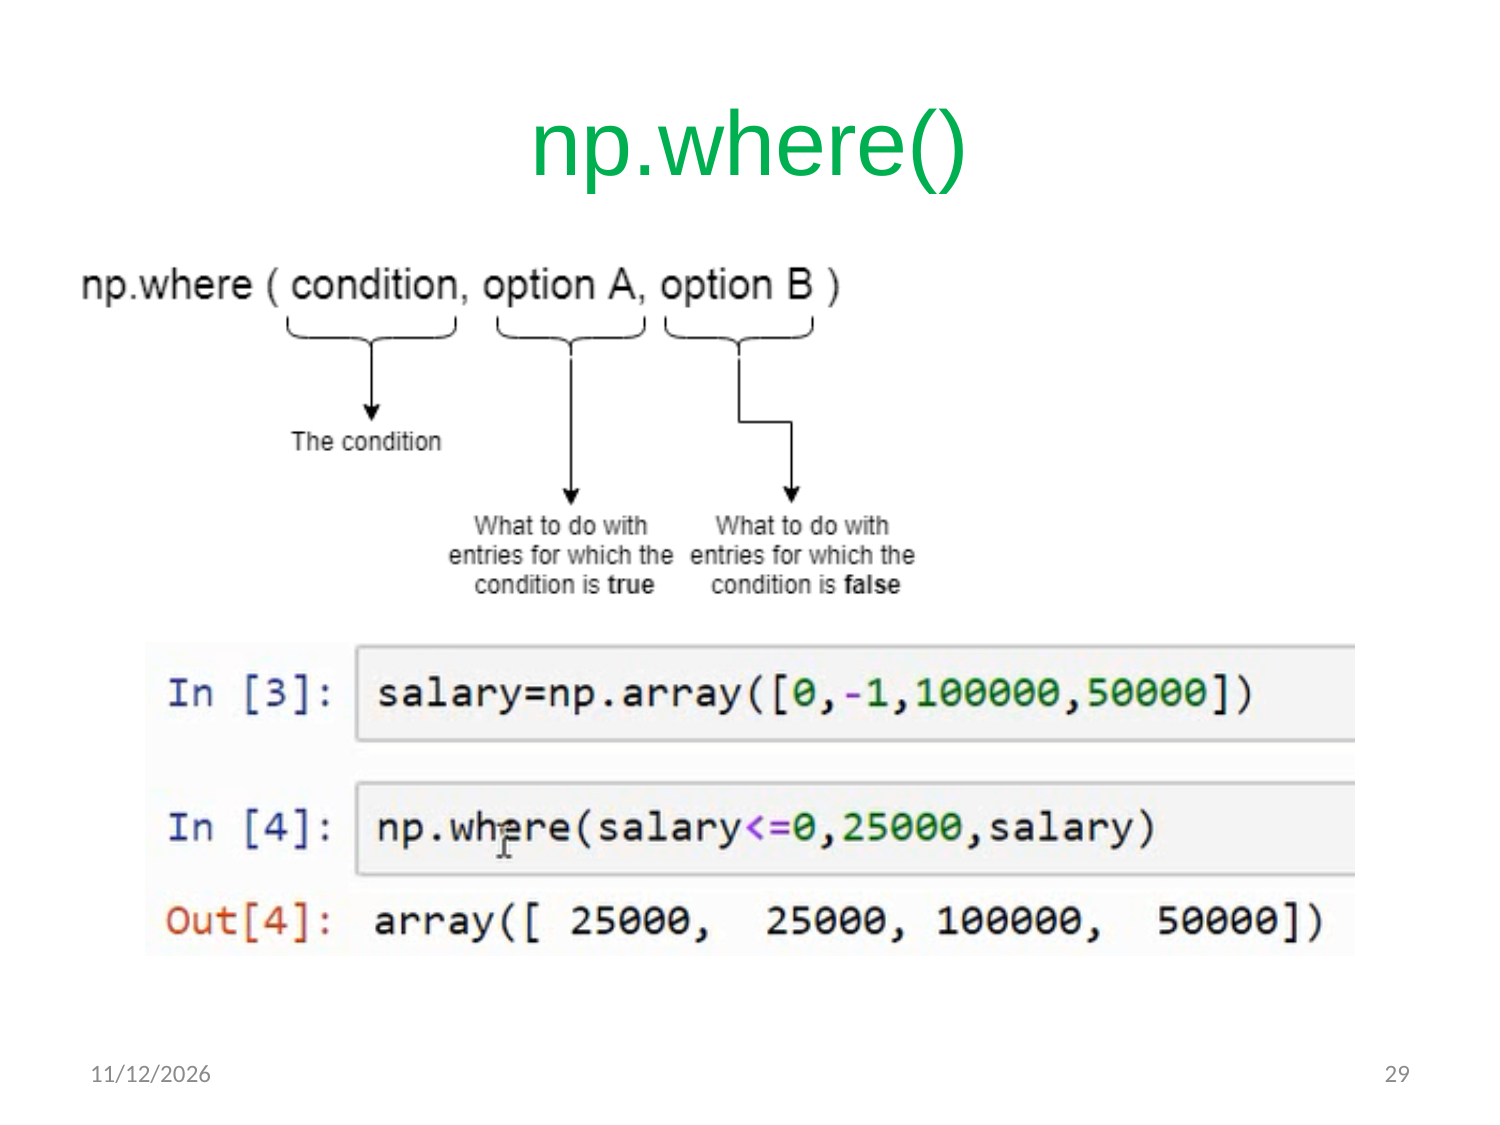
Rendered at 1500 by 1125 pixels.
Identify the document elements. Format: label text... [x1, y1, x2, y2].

picture [145, 642, 1355, 956]
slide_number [75, 1042, 425, 1103]
title np.where() [75, 45, 1425, 233]
slide_number 29 [1074, 1042, 1425, 1103]
picture [74, 249, 938, 614]
